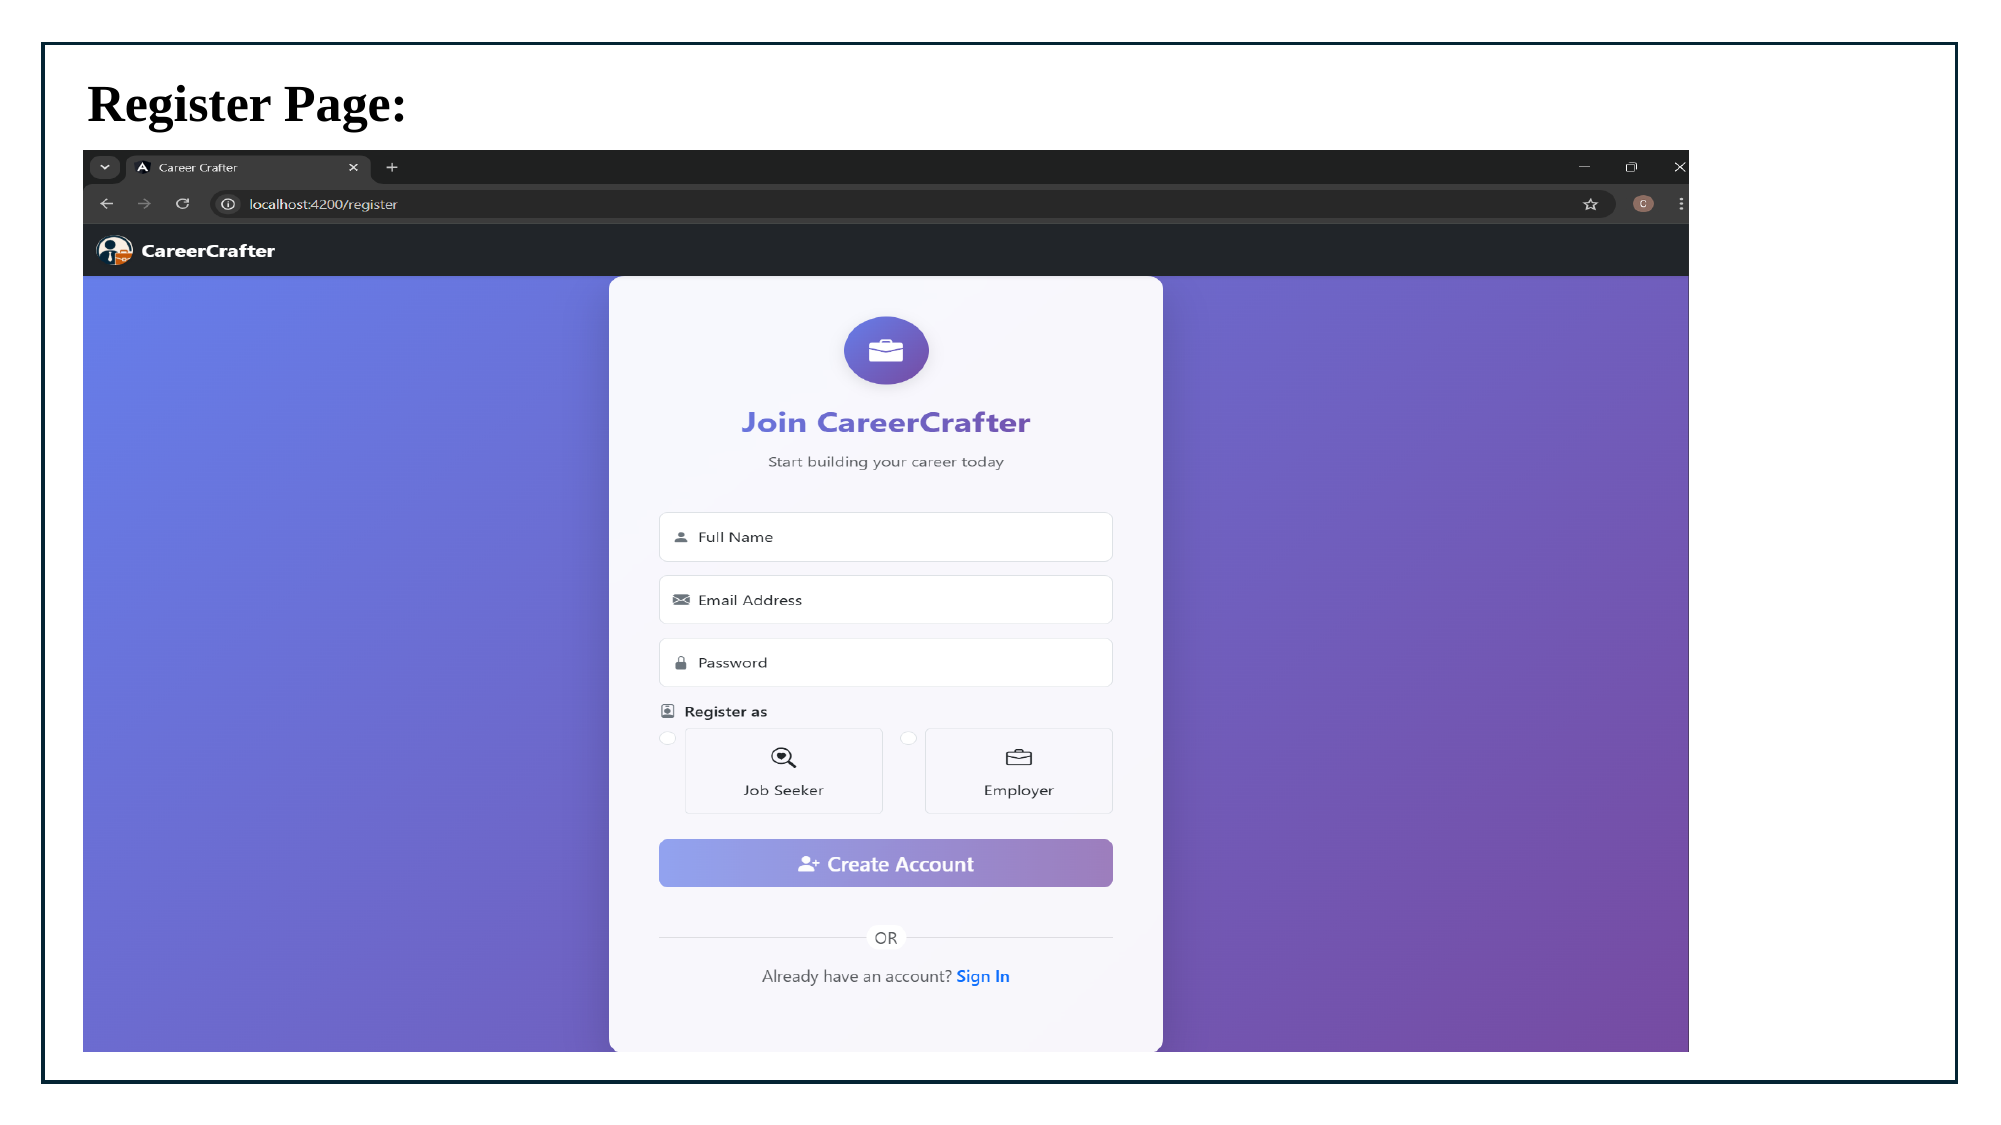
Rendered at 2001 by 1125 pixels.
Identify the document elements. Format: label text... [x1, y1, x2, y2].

text_box [42, 43, 1957, 1082]
text_box Register Page: [72, 61, 549, 140]
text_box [83, 150, 1689, 1052]
